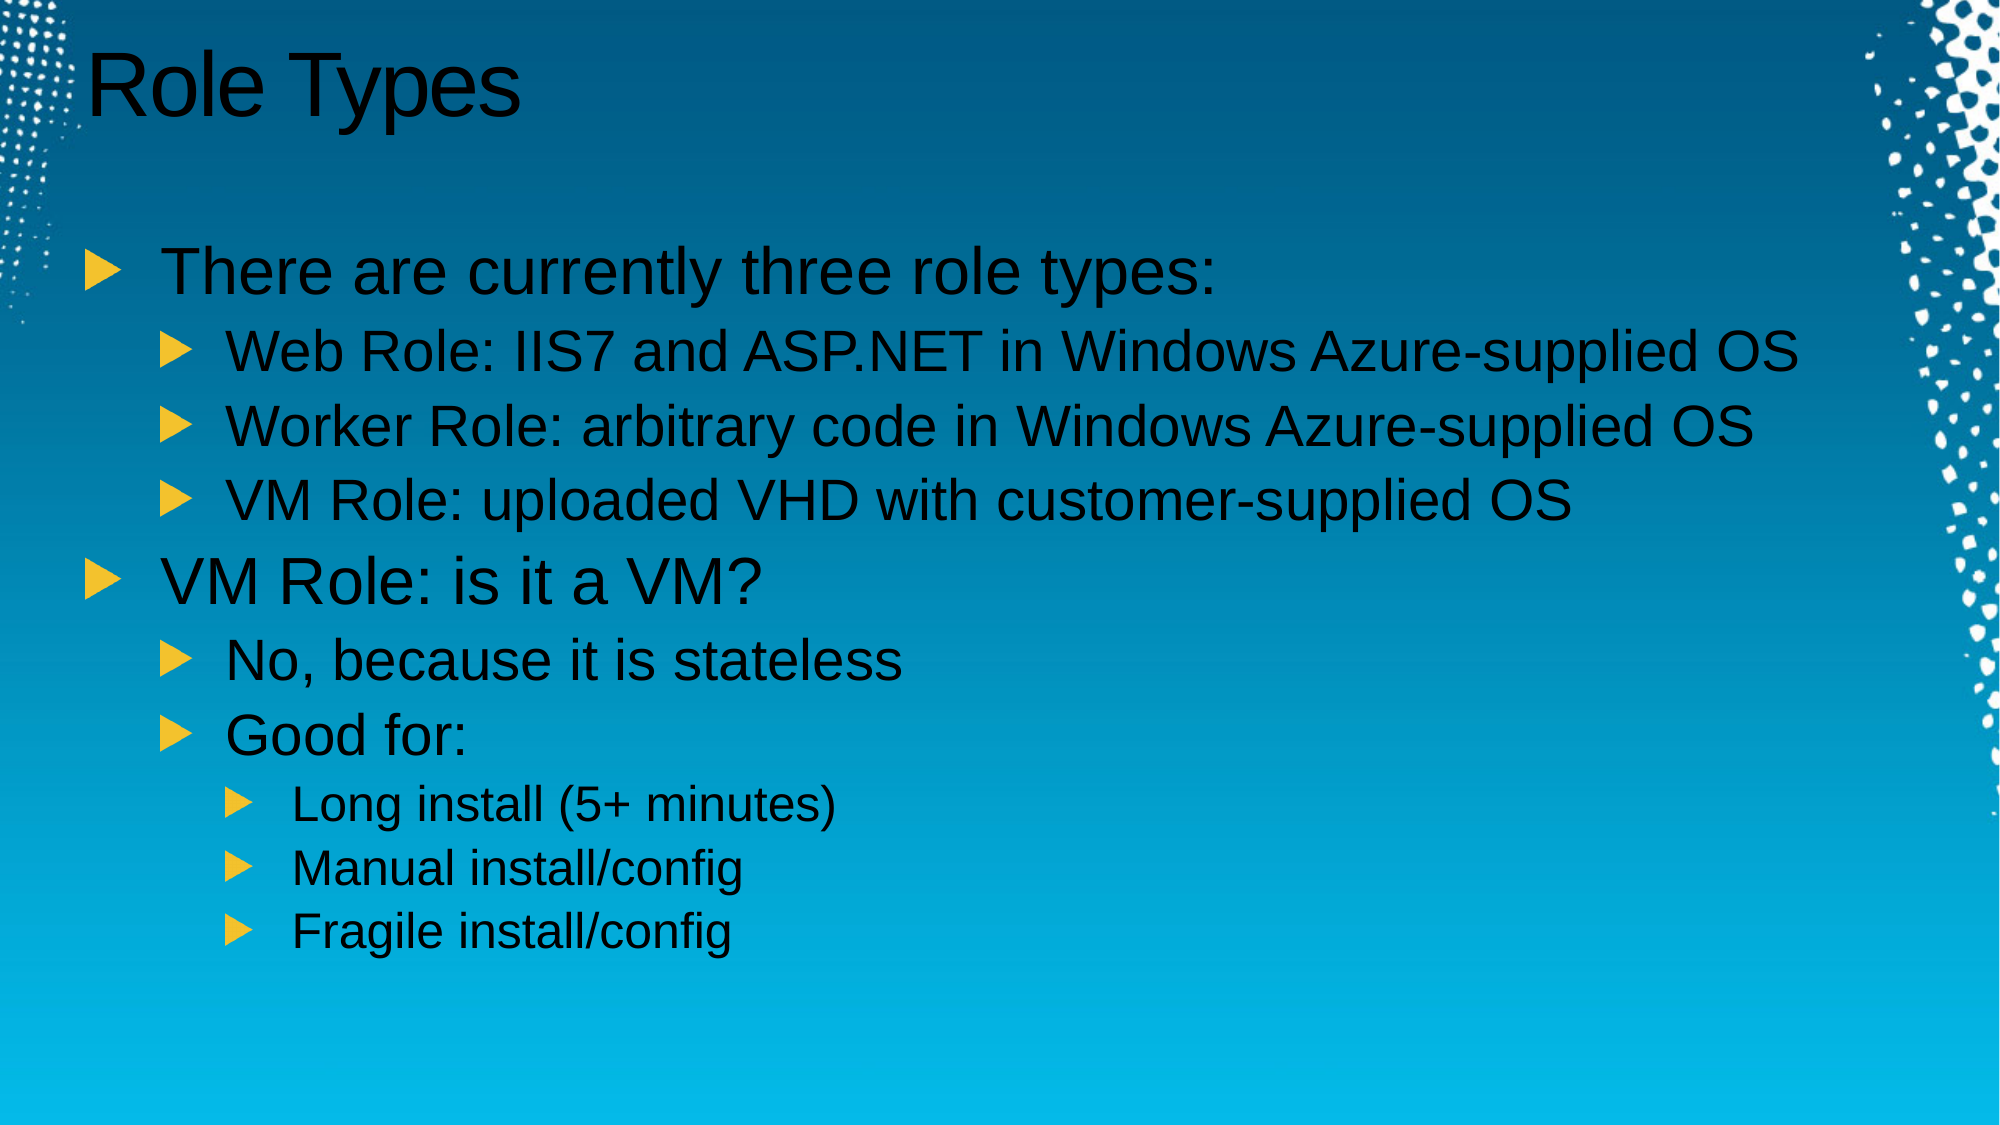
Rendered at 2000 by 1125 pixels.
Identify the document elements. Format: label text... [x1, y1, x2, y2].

picture [1953, 301, 1962, 312]
picture [28, 42, 36, 53]
picture [30, 14, 40, 23]
picture [11, 55, 21, 64]
picture [47, 0, 57, 10]
picture [1984, 349, 1992, 357]
picture [1915, 109, 1924, 119]
picture [1990, 492, 2000, 505]
picture [1921, 0, 1934, 8]
picture [1946, 155, 1961, 167]
picture [1980, 460, 1987, 469]
list There are currently three role types: Web Role: IIS7 and ASP.NET in Windows Azure-supplied OS Worker Role: arbitrary code in Windows Azure-supplied OS VM Role: uploaded VHD with customer-supplied OS VM Role: is it a VM? No, because it is stateless Good for: Long install (5+ minutes) Manual install/config Fragile install/config [85, 237, 1914, 988]
picture [1926, 344, 1939, 358]
picture [161, 481, 190, 515]
picture [1948, 413, 1958, 424]
picture [1932, 235, 1943, 241]
picture [0, 24, 9, 33]
picture [1991, 747, 2000, 765]
picture [38, 74, 47, 80]
picture [1914, 274, 1920, 291]
picture [1957, 187, 1971, 200]
picture [29, 27, 38, 38]
picture [1955, 246, 1965, 256]
picture [1973, 368, 1982, 380]
picture [1946, 525, 1956, 533]
picture [3, 10, 11, 18]
title Role Types [85, 37, 1914, 138]
picture [1988, 547, 2000, 561]
picture [1929, 27, 1945, 45]
picture [161, 716, 190, 750]
picture [1892, 212, 1902, 216]
picture [45, 16, 55, 24]
picture [1972, 570, 1986, 583]
picture [226, 852, 250, 880]
picture [9, 84, 15, 91]
picture [1914, 164, 1923, 177]
picture [56, 47, 64, 55]
picture [1981, 604, 2000, 620]
picture [1950, 359, 1960, 366]
picture [1983, 404, 1992, 414]
picture [1972, 312, 1985, 322]
picture [1938, 122, 1950, 133]
picture [1982, 714, 1993, 729]
picture [58, 32, 66, 41]
picture [24, 72, 32, 79]
picture [26, 57, 34, 68]
picture [1935, 0, 2000, 306]
picture [0, 40, 9, 45]
picture [33, 0, 42, 10]
picture [1963, 335, 1972, 344]
picture [1970, 426, 1980, 436]
picture [16, 22, 23, 34]
picture [16, 143, 21, 151]
picture [1963, 589, 1976, 607]
picture [1920, 257, 1932, 264]
picture [33, 88, 42, 97]
picture [1979, 657, 1995, 676]
picture [1952, 502, 1967, 516]
picture [1992, 438, 2000, 448]
picture [0, 155, 5, 163]
picture [54, 76, 60, 83]
picture [1930, 291, 1941, 297]
picture [86, 559, 119, 598]
picture [1991, 637, 2000, 652]
picture [13, 41, 25, 49]
picture [226, 788, 250, 816]
picture [43, 42, 49, 53]
picture [18, 13, 26, 19]
picture [17, 129, 23, 136]
picture [86, 250, 119, 289]
picture [1978, 517, 1987, 527]
picture [1974, 683, 1985, 694]
picture [1898, 188, 1912, 198]
picture [42, 31, 53, 39]
picture [161, 407, 190, 441]
picture [1960, 392, 1970, 403]
picture [1969, 625, 1985, 642]
picture [226, 915, 251, 944]
picture [1995, 582, 2000, 595]
picture [1941, 324, 1952, 332]
picture [1911, 223, 1918, 230]
picture [1968, 481, 1978, 492]
picture [18, 0, 29, 6]
picture [1993, 321, 2000, 339]
picture [1958, 445, 1968, 460]
picture [34, 101, 43, 111]
picture [1935, 379, 1948, 391]
picture [1988, 691, 2000, 709]
picture [10, 69, 17, 78]
picture [1963, 535, 1977, 550]
picture [1919, 367, 1930, 378]
picture [1945, 213, 1955, 220]
picture [1955, 557, 1965, 573]
picture [1922, 200, 1934, 207]
picture [161, 332, 190, 366]
picture [6, 97, 12, 105]
picture [1963, 278, 1976, 291]
picture [1914, 308, 1929, 326]
picture [1928, 399, 1939, 415]
picture [1942, 465, 1958, 483]
picture [1935, 177, 1945, 189]
picture [161, 641, 190, 675]
picture [1942, 269, 1953, 276]
picture [55, 62, 62, 69]
picture [1925, 87, 1941, 99]
picture [33, 116, 40, 124]
picture [1994, 382, 2000, 391]
picture [1889, 152, 1901, 166]
picture [31, 131, 37, 138]
picture [1935, 431, 1946, 449]
picture [1925, 141, 1935, 155]
picture [41, 59, 48, 67]
